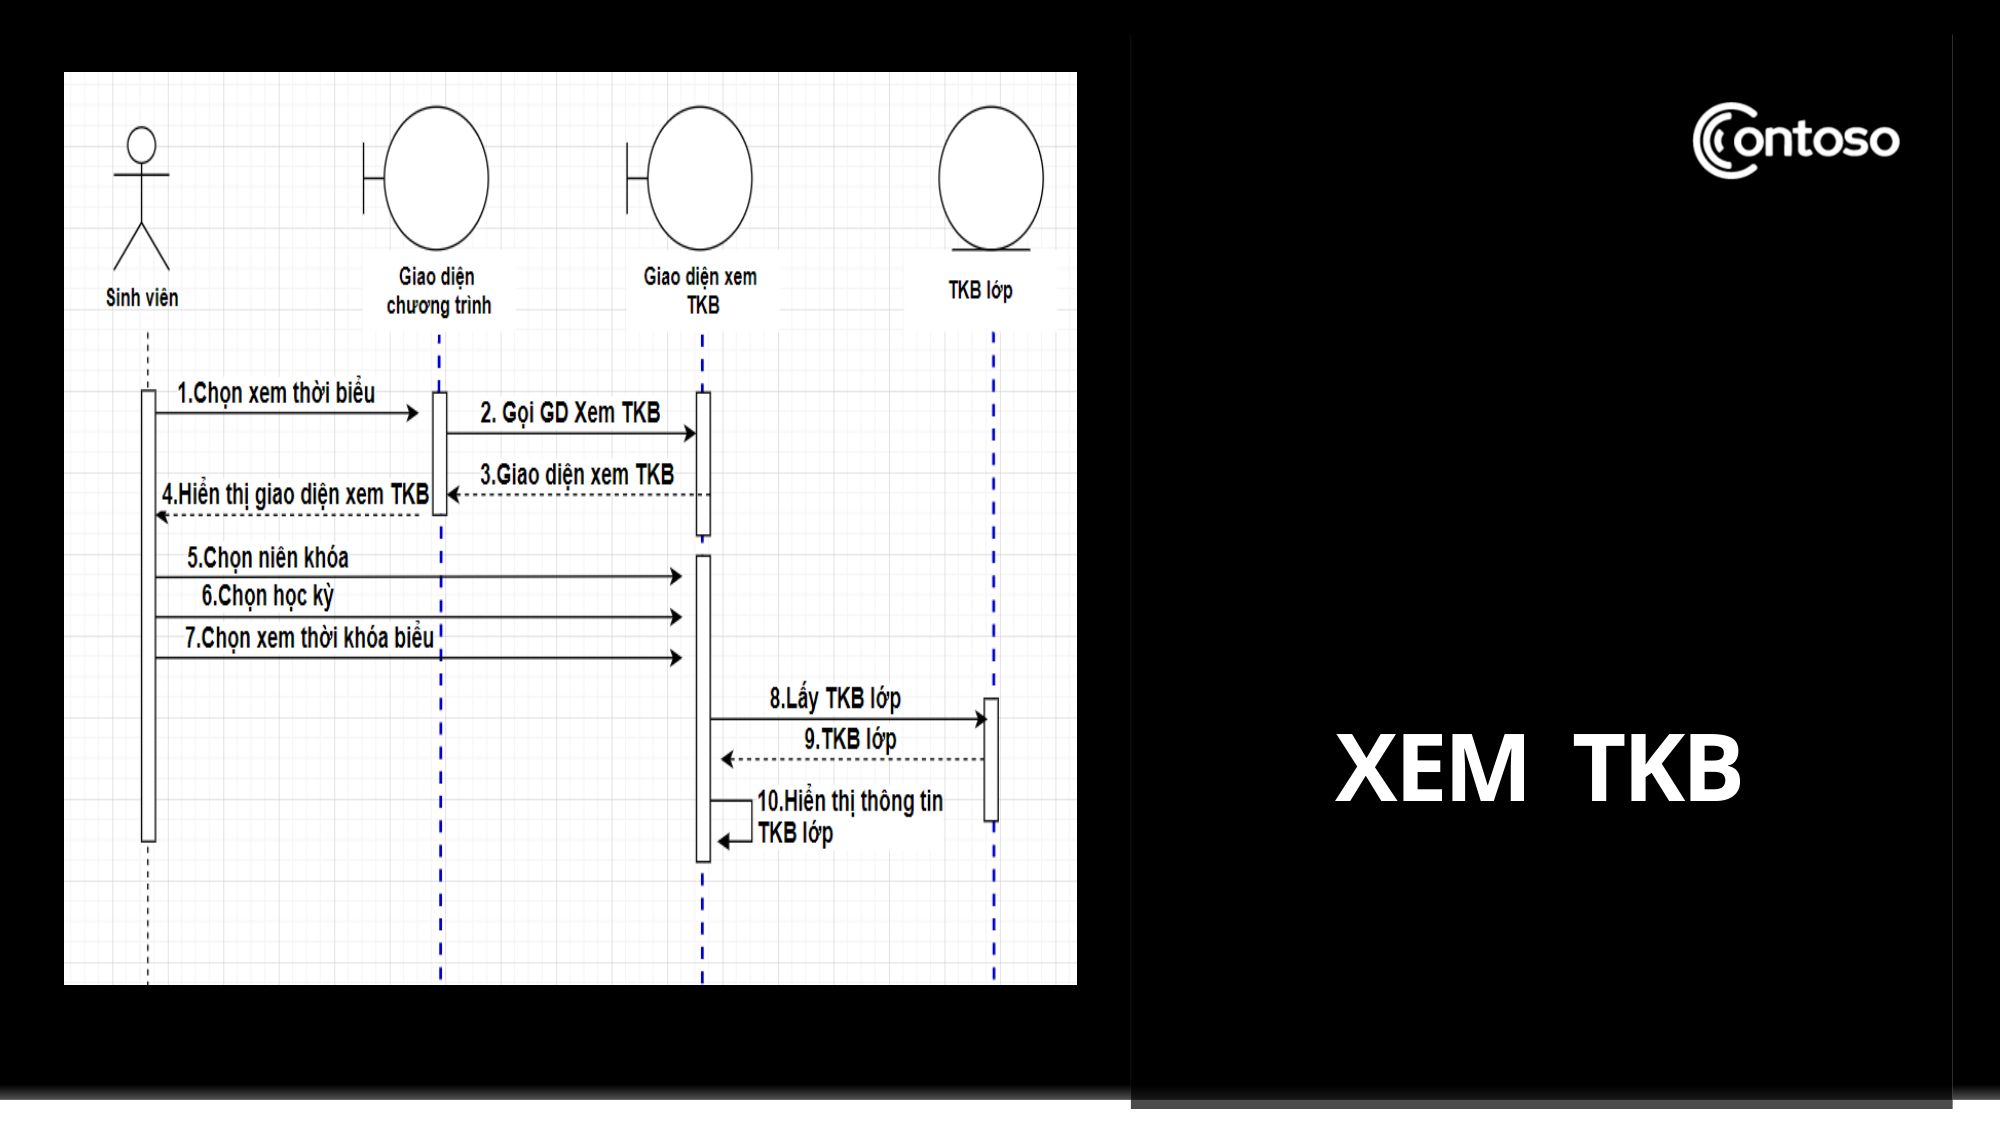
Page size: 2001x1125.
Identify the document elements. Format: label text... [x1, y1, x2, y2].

picture [1685, 95, 1907, 181]
title Xem tkb [1175, 639, 1907, 904]
picture [64, 72, 1077, 986]
